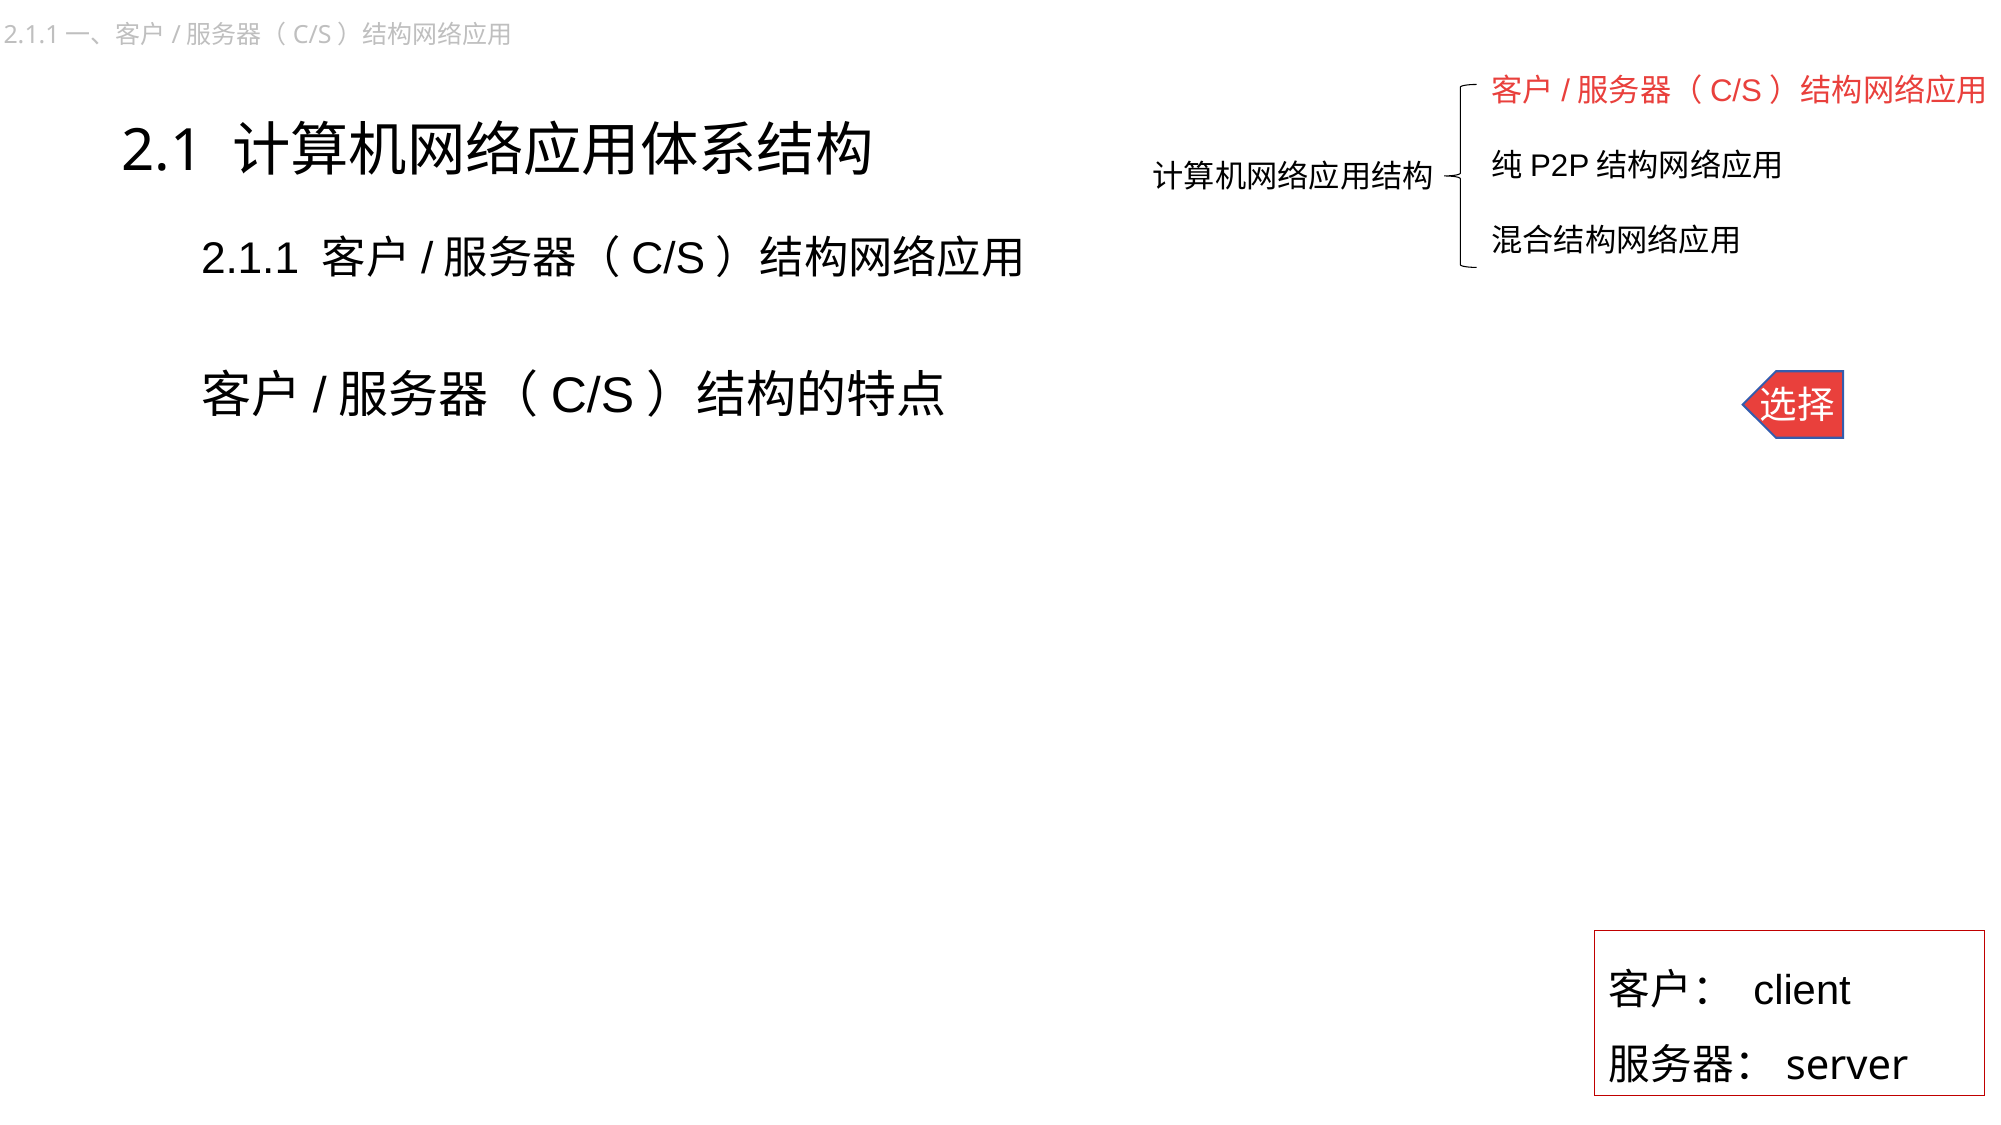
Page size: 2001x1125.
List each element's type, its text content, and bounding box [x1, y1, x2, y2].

text_box 客户/服务器（C/S）结构网络应用 纯P2P结构网络应用 混合结构网络应用 [1476, 63, 2000, 265]
title 2.1 计算机网络应用体系结构 [106, 42, 1832, 260]
text_box [1770, 434, 1845, 439]
text_box 选择 [1744, 373, 1851, 434]
text_box [1444, 83, 1477, 268]
text_box 2.1.1 客户/服务器（C/S）结构网络应用 [186, 221, 1209, 290]
text_box 客户/服务器（C/S）结构的特点 [186, 355, 1790, 431]
text_box 2.1.1一、客户/服务器（C/S）结构网络应用 [0, 11, 528, 57]
text_box 客户： client 服务器：server [1594, 930, 1985, 1096]
text_box 计算机网络应用结构 [1137, 148, 1459, 201]
